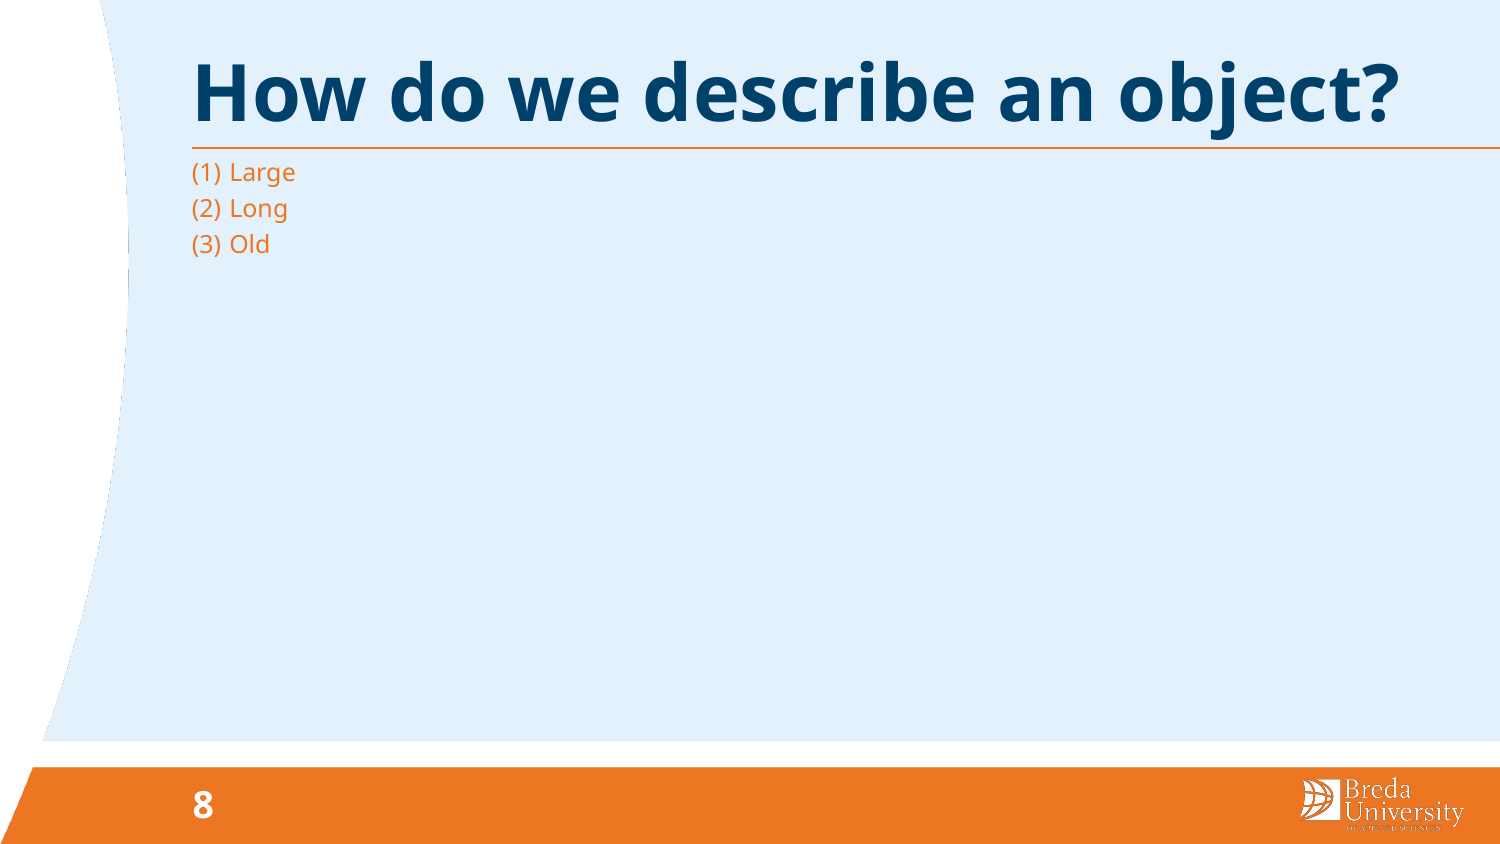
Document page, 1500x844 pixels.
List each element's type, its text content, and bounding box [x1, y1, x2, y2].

title How do we describe an object? [191, 0, 1449, 138]
list Large Long Old [191, 150, 1341, 715]
slide_number 8 [177, 773, 351, 819]
picture [0, 0, 1500, 844]
